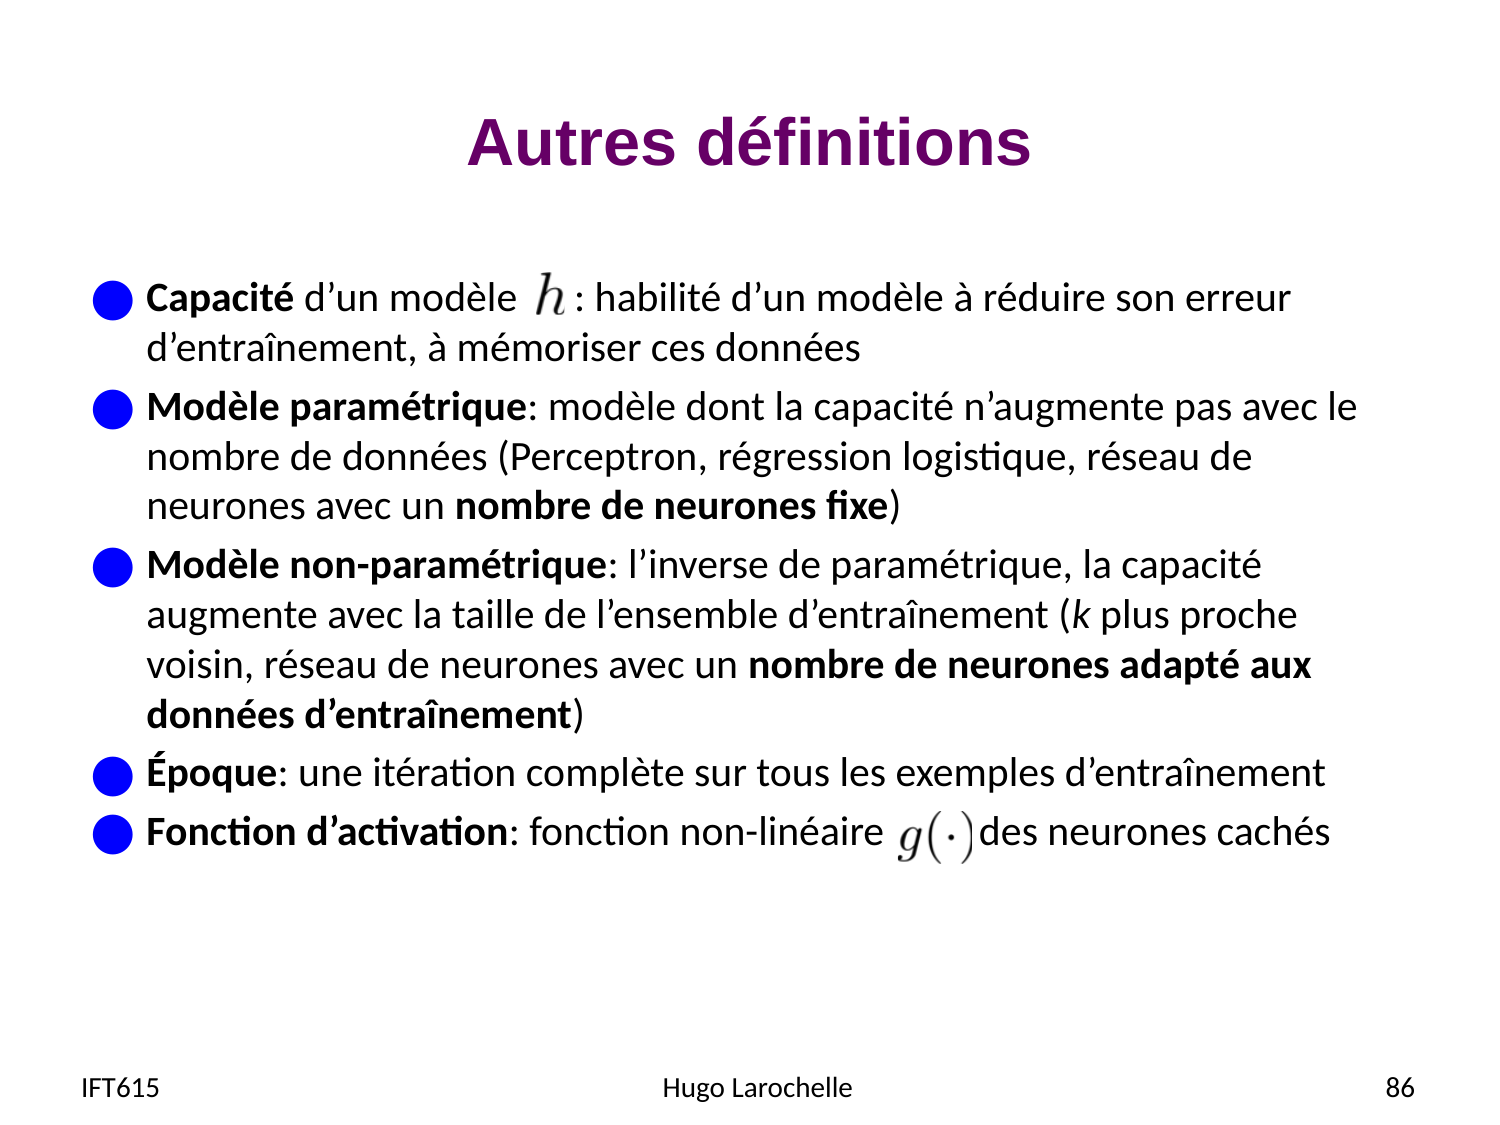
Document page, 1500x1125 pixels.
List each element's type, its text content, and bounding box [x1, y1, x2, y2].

slide_number IFT615 [66, 1056, 356, 1117]
picture [535, 271, 565, 315]
footer Hugo Larochelle [520, 1056, 996, 1117]
title Autres définitions [75, 45, 1425, 233]
slide_number 86 [1080, 1056, 1431, 1117]
picture [897, 810, 973, 865]
list Capacité d’un modèle : habilité d’un modèle à réduire son erreur d’entraînement, à mémoriser ces données Modèle paramétrique: modèle dont la capacité n’augmente pas avec le nombre de données (Perceptron, régression logistique, réseau de neurones avec un nombre de neurones fixe) Modèle non-paramétrique: l’inverse de paramétrique, la capacité augmente avec la taille de l’ensemble d’entraînement (k plus proche voisin, réseau de neurones avec un nombre de neurones adapté aux données d’entraînement) Époque: une itération complète sur tous les exemples d’entraînement Fonction d’activation: fonction non-linéaire des neurones cachés [75, 262, 1425, 1005]
